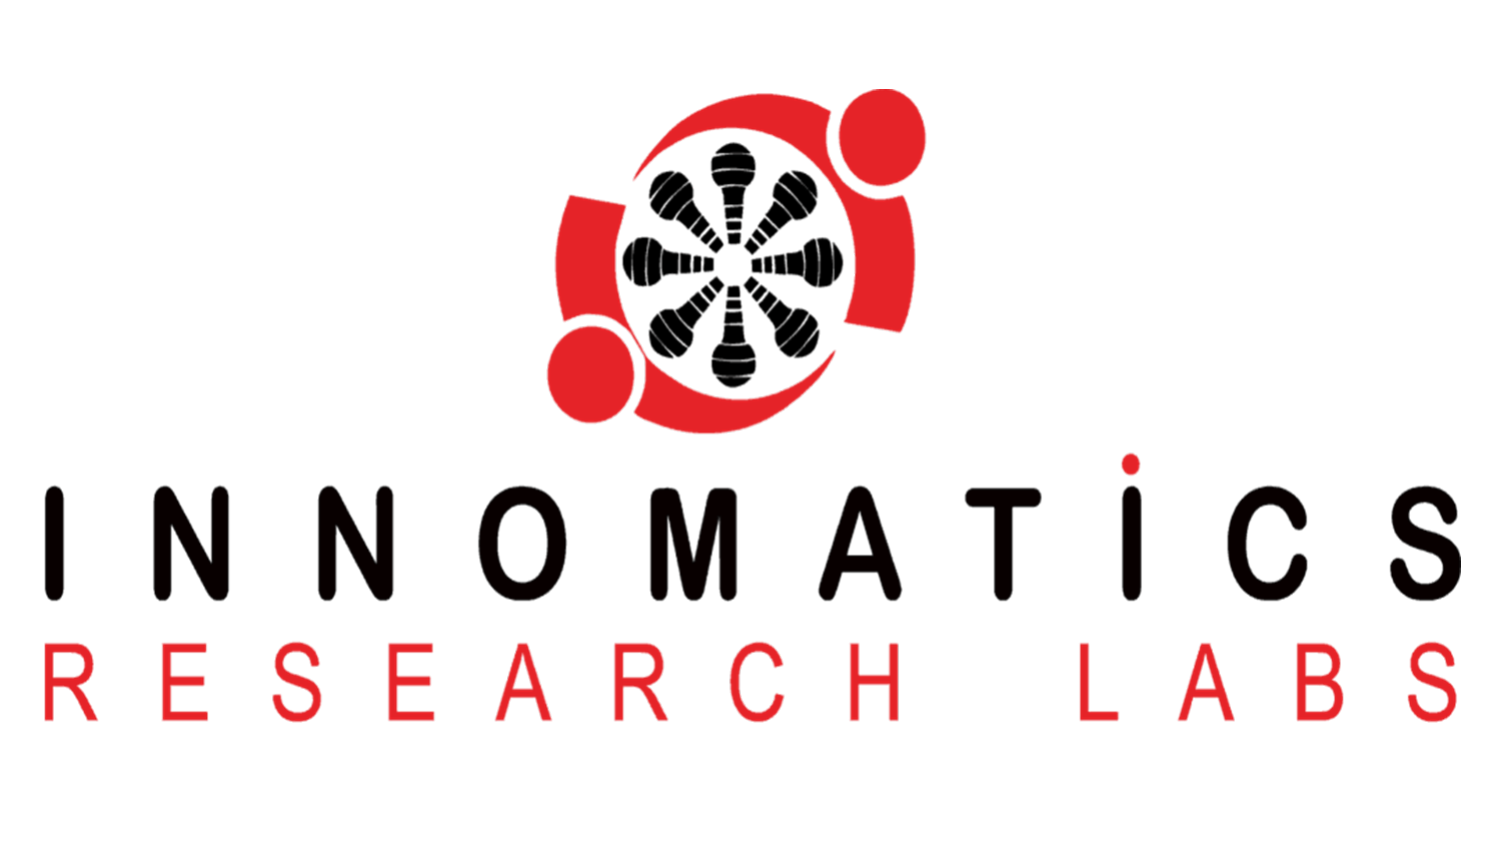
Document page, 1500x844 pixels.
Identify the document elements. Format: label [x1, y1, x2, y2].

picture [38, 89, 1462, 755]
